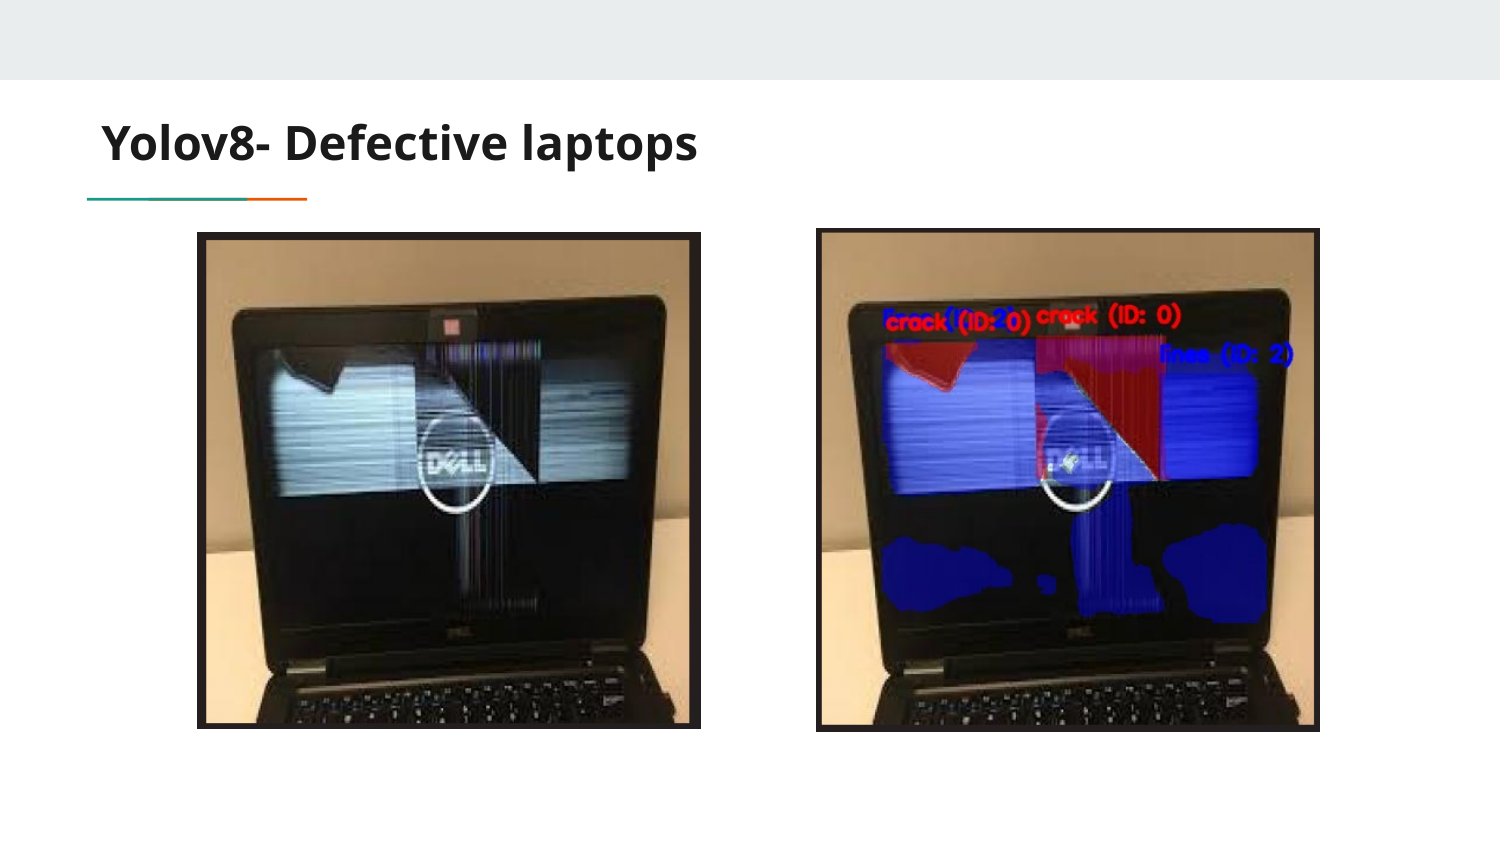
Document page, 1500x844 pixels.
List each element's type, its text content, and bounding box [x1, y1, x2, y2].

title Yolov8- Defective laptops [86, 98, 1348, 186]
picture [816, 228, 1320, 733]
picture [197, 232, 701, 729]
